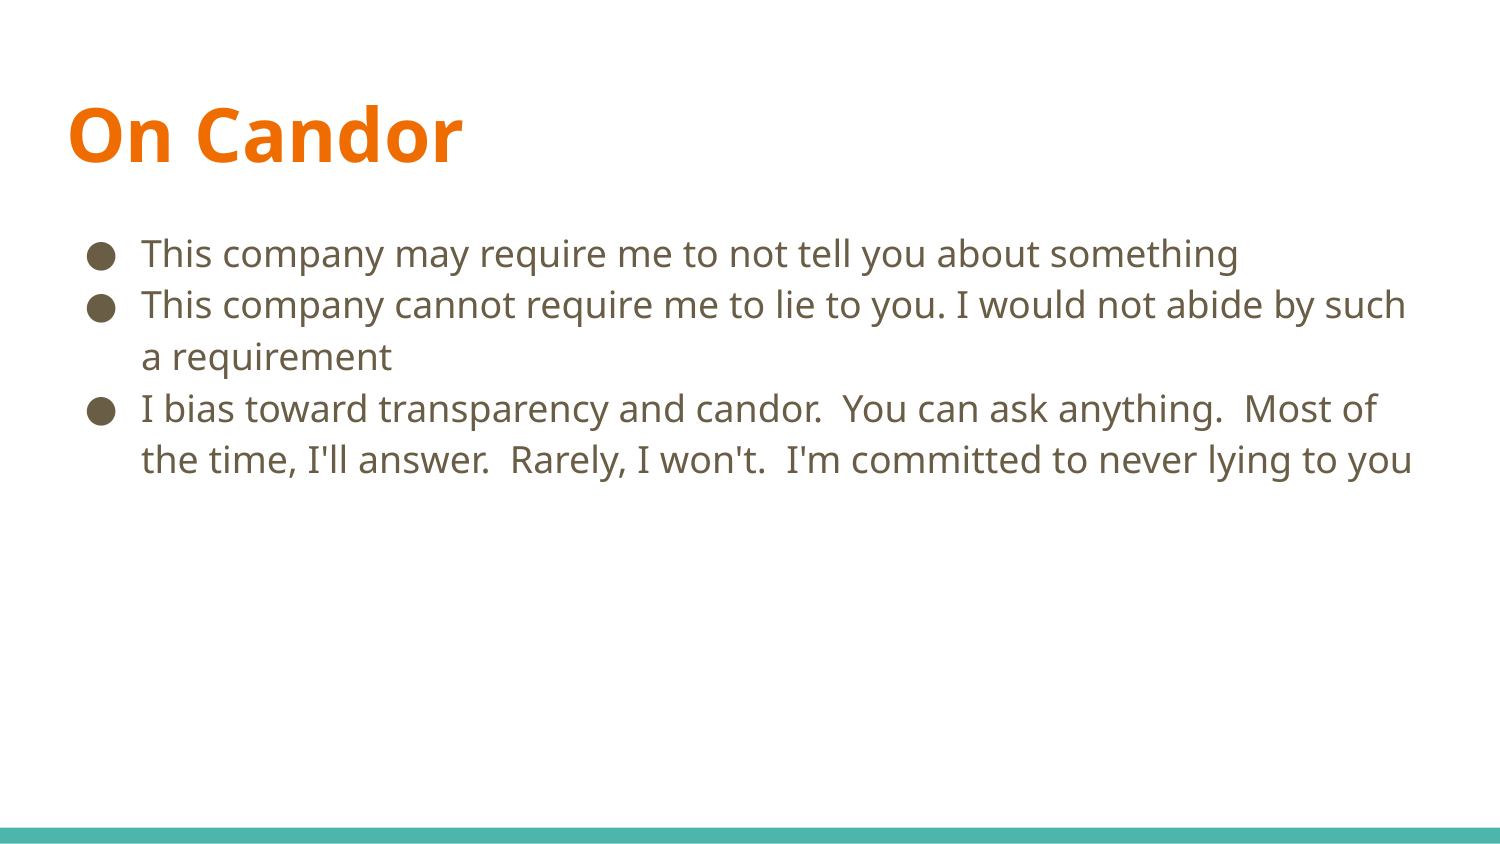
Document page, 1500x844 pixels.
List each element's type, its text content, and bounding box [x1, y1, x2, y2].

title On Candor [51, 72, 1449, 189]
list This company may require me to not tell you about something This company cannot require me to lie to you. I would not abide by such a requirement I bias toward transparency and candor. You can ask anything. Most of the time, I'll answer. Rarely, I won't. I'm committed to never lying to you [51, 207, 1449, 750]
